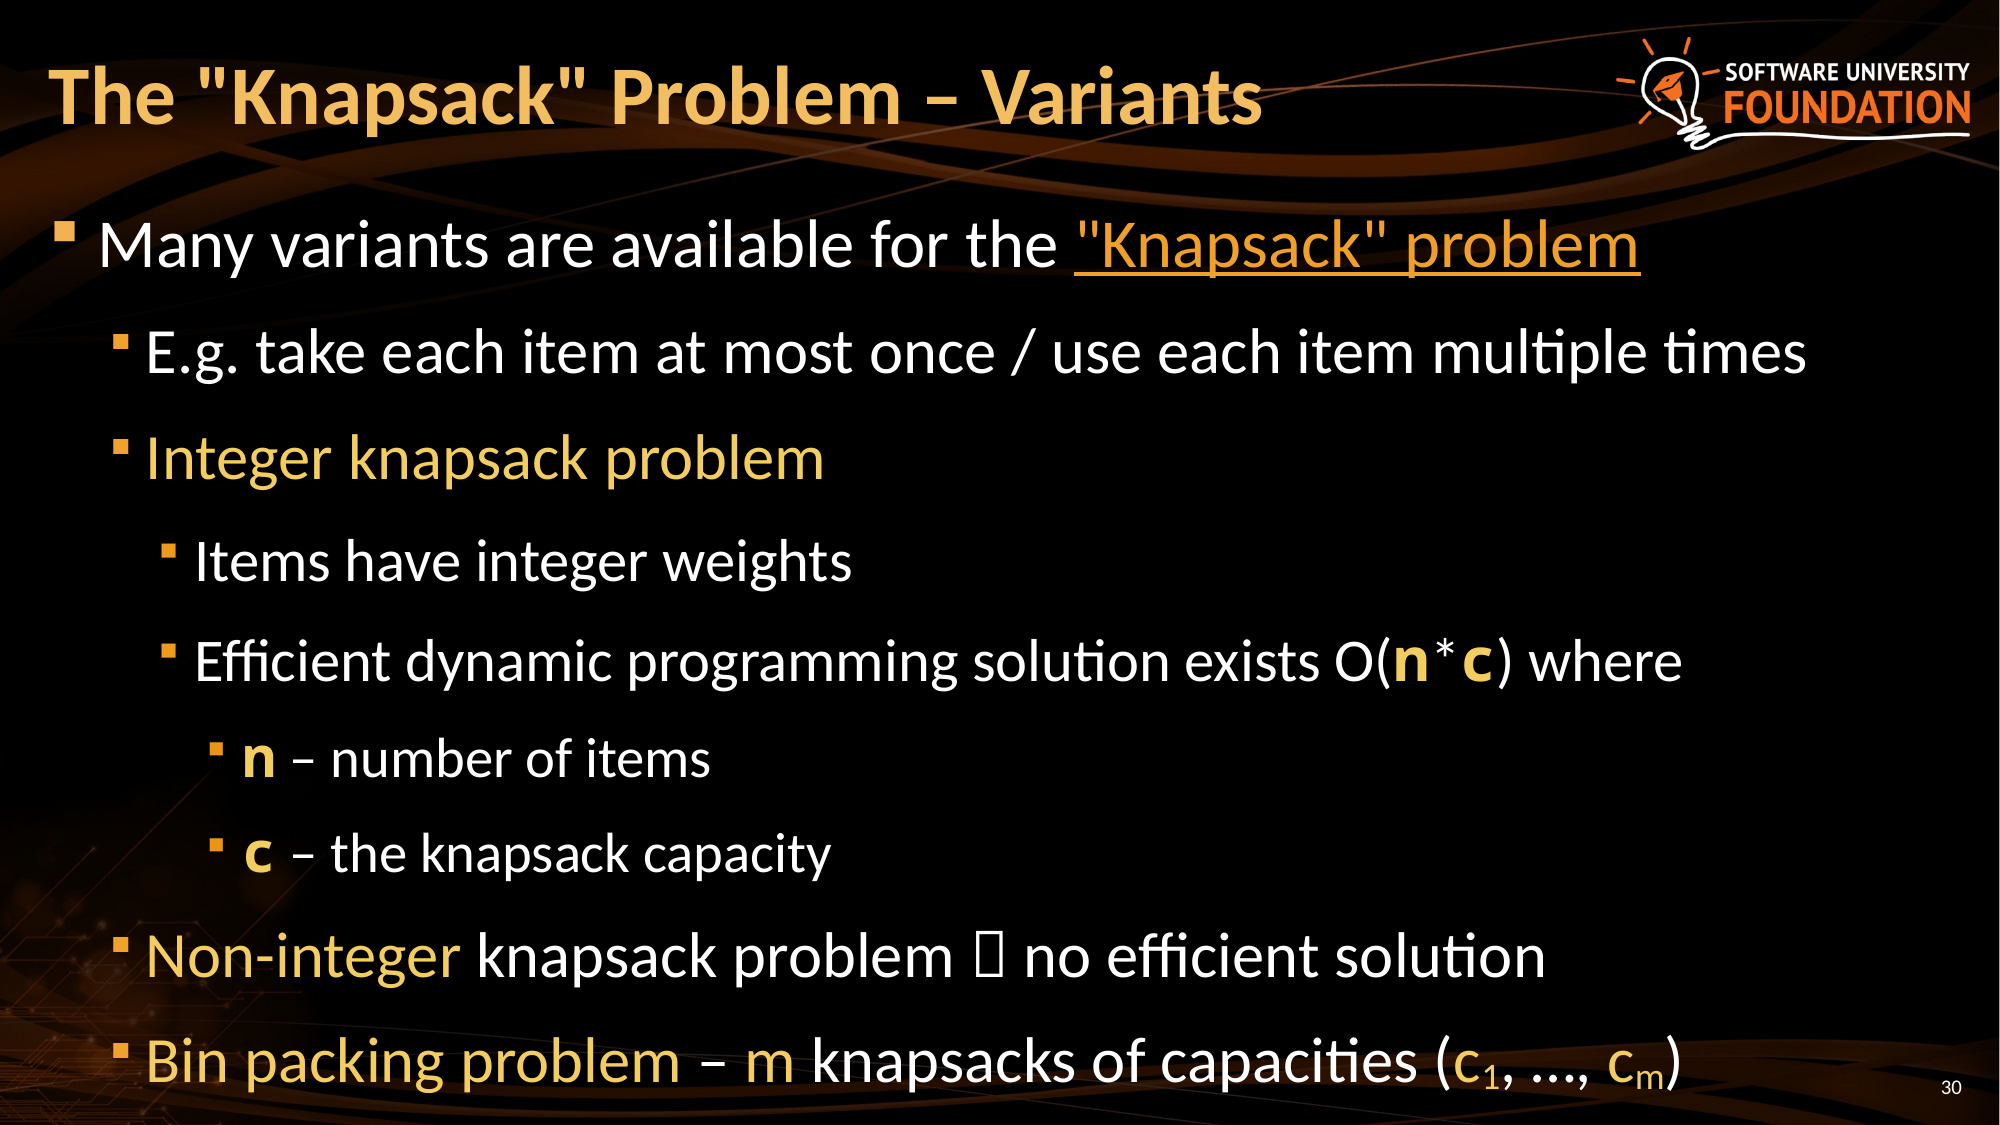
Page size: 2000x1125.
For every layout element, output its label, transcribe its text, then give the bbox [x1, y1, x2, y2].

picture [0, 0, 2000, 1125]
list Many variants are available for the "Knapsack" problem E.g. take each item at most once / use each item multiple times Integer knapsack problem Items have integer weights Efficient dynamic programming solution exists O(n*c) where n – number of items c – the knapsack capacity Non-integer knapsack problem  no efficient solution Bin packing problem – m knapsacks of capacities (c1, …, cm) [31, 188, 1968, 1103]
title The "Knapsack" Problem – Variants [30, 6, 1602, 189]
